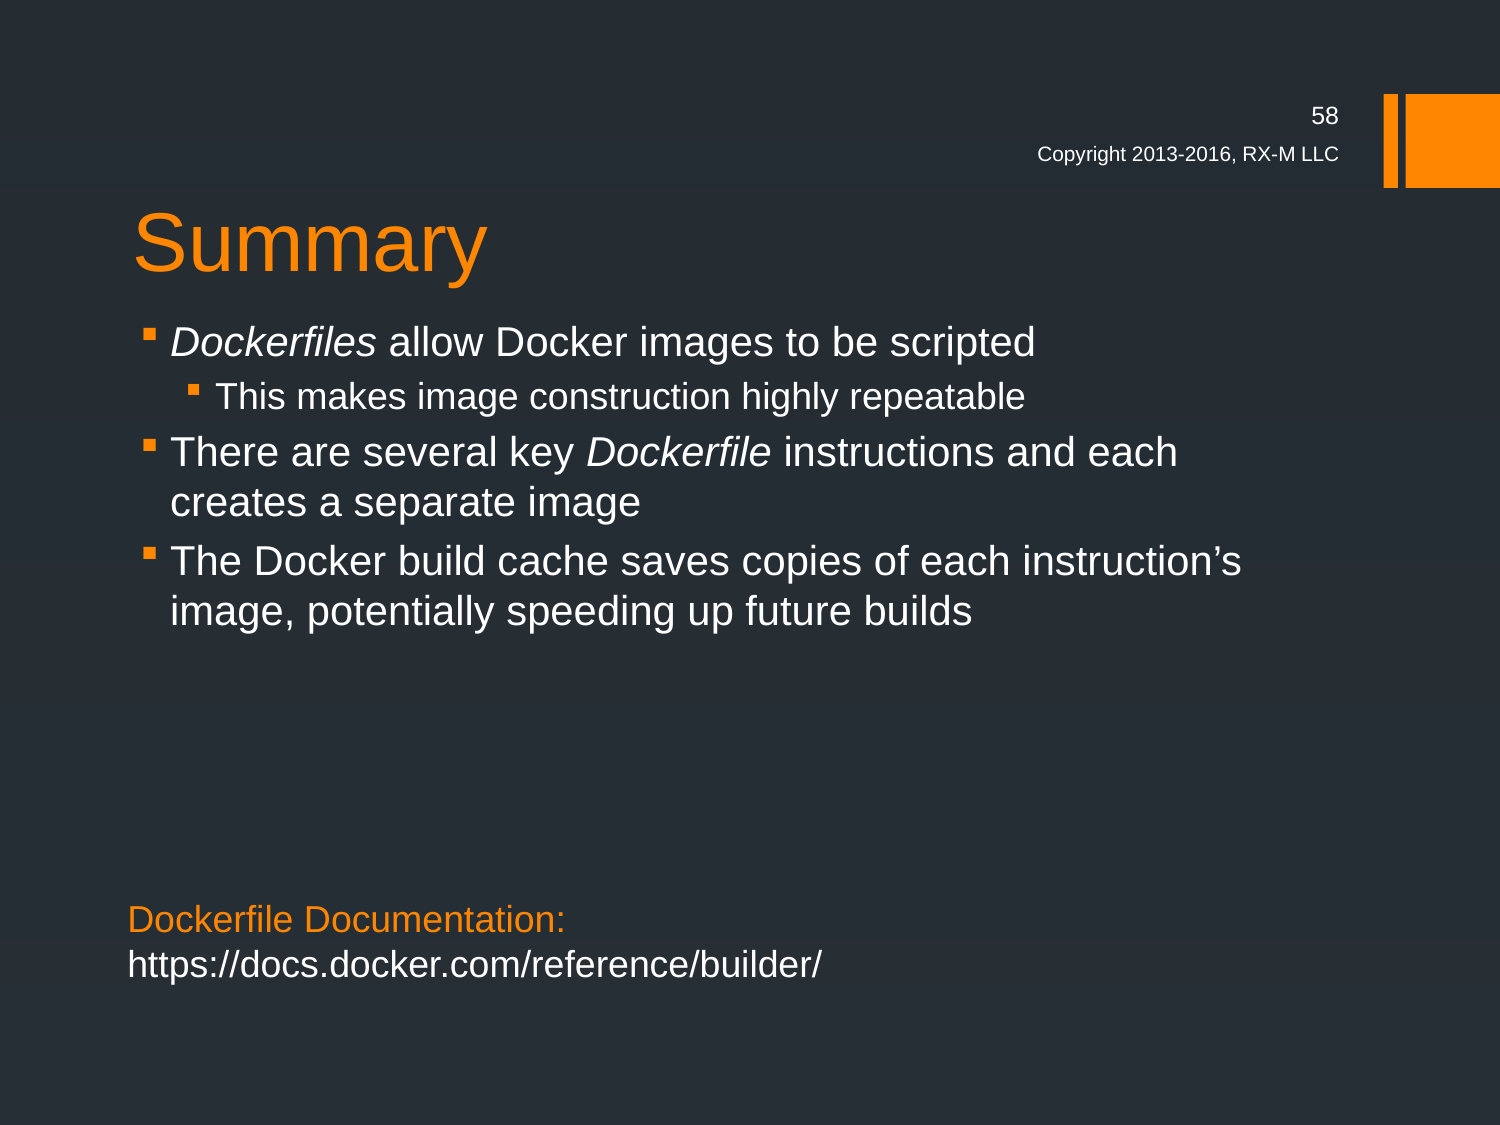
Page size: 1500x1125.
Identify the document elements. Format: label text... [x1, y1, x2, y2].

title Summary [117, 105, 1318, 296]
footer Copyright 2013-2016, RX-M LLC [985, 140, 1355, 190]
slide_number 58 [1199, 90, 1355, 140]
text_box Dockerfile Documentation: https://docs.docker.com/reference/builder/ [112, 887, 1150, 993]
list Dockerfiles allow Docker images to be scripted This makes image construction highly repeatable There are several key Dockerfile instructions and each creates a separate image The Docker build cache saves copies of each instruction’s image, potentially speeding up future builds [117, 306, 1318, 888]
